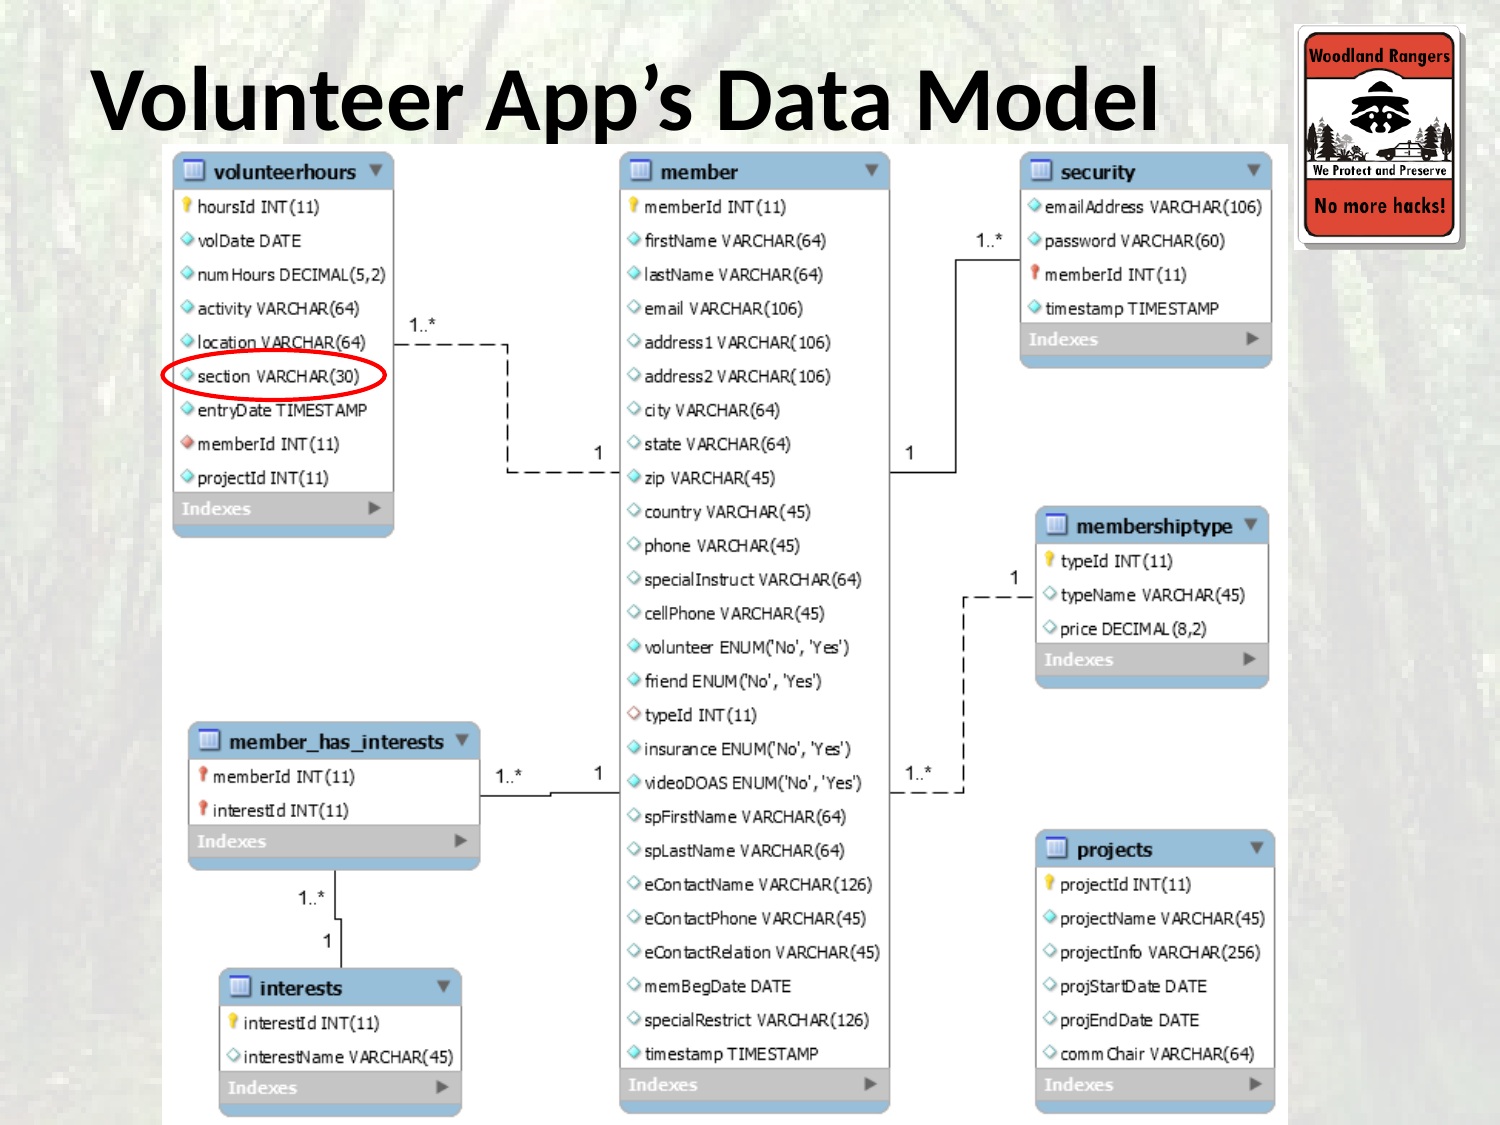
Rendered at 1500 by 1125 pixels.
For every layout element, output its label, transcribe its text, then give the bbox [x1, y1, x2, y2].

picture [1294, 24, 1466, 250]
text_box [162, 144, 1288, 1125]
title Volunteer App’s Data Model [75, 12, 1425, 175]
